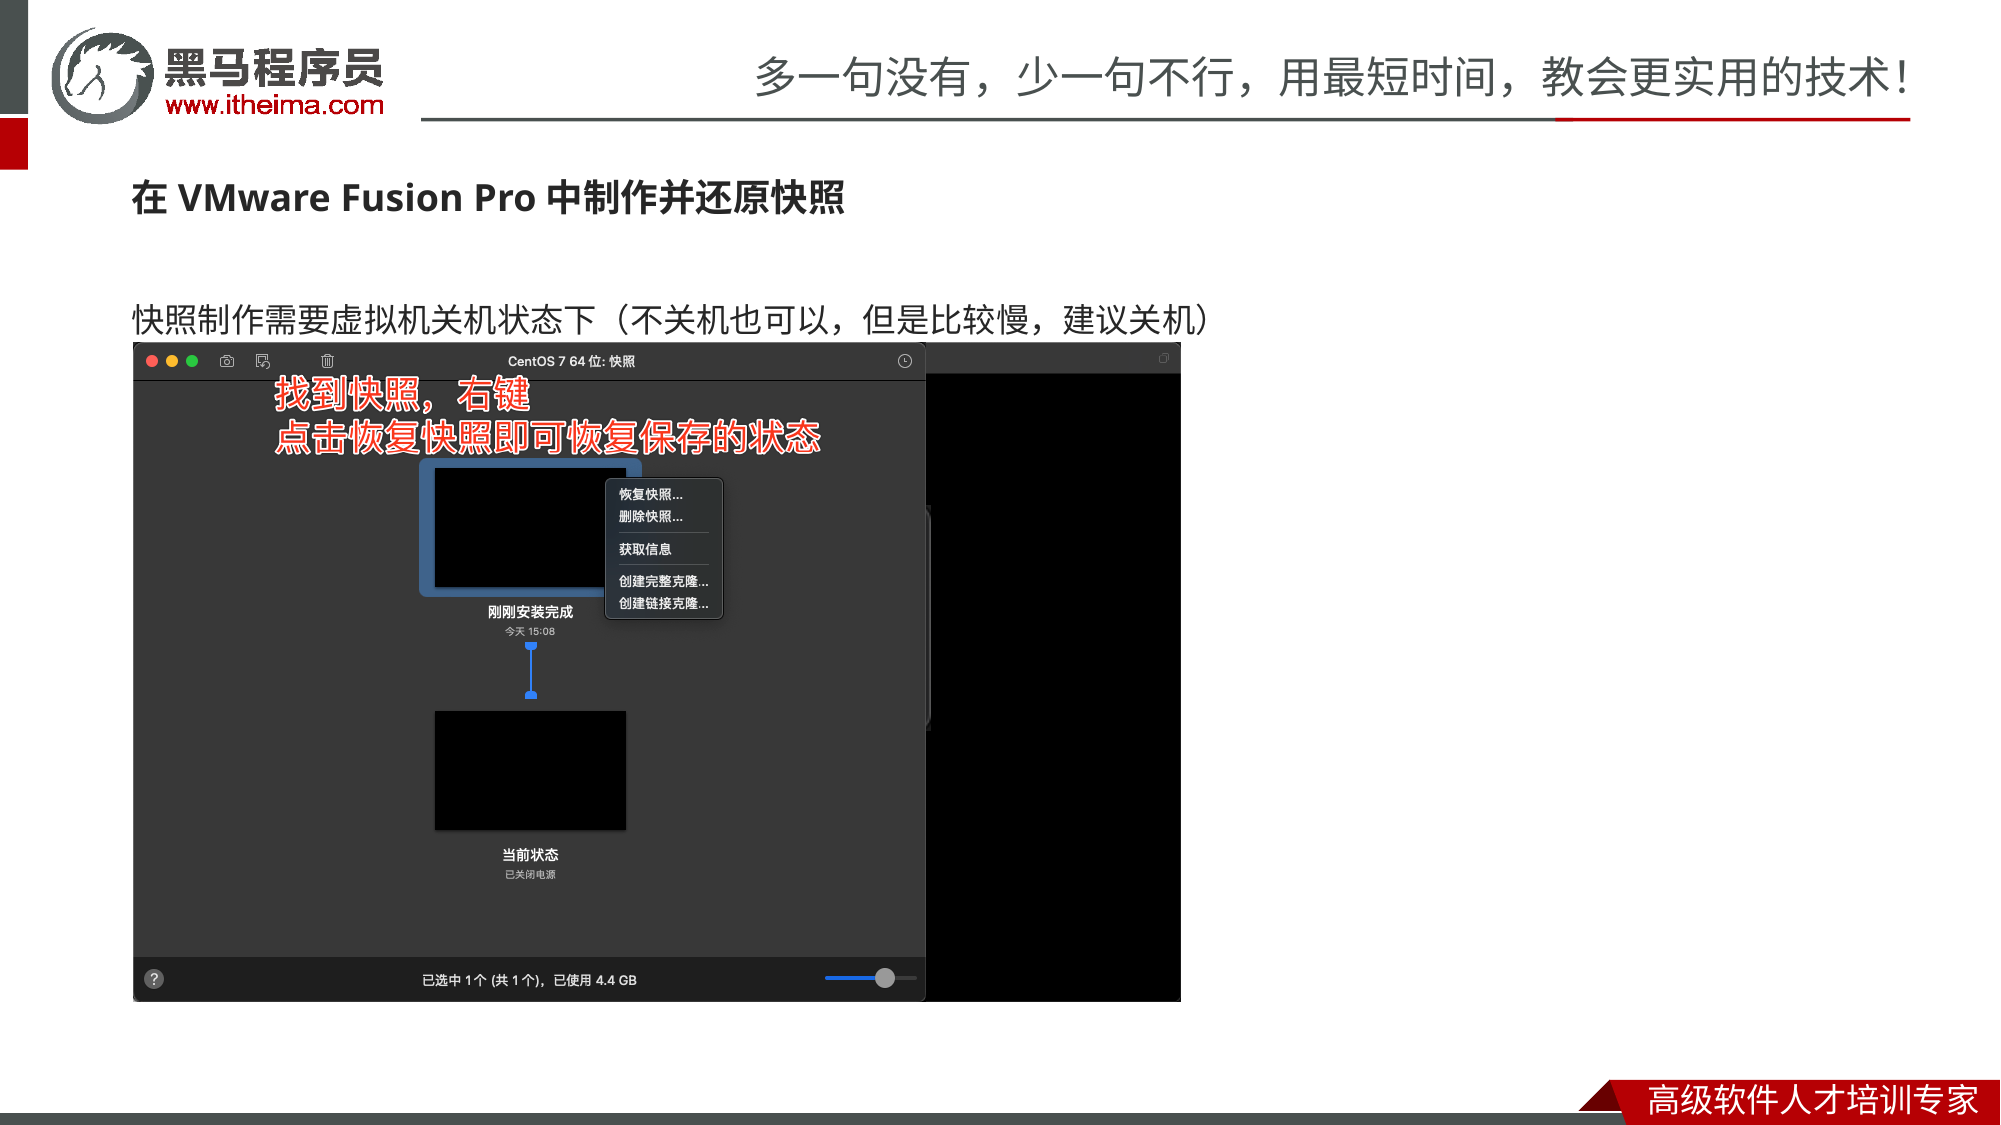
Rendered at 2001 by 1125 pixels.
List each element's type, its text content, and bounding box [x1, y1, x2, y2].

list 在VMware Fusion Pro中制作并还原快照 [116, 154, 1872, 239]
picture [133, 342, 1181, 1002]
picture [50, 26, 384, 125]
list 快照制作需要虚拟机关机状态下（不关机也可以，但是比较慢，建议关机） [116, 271, 1872, 964]
